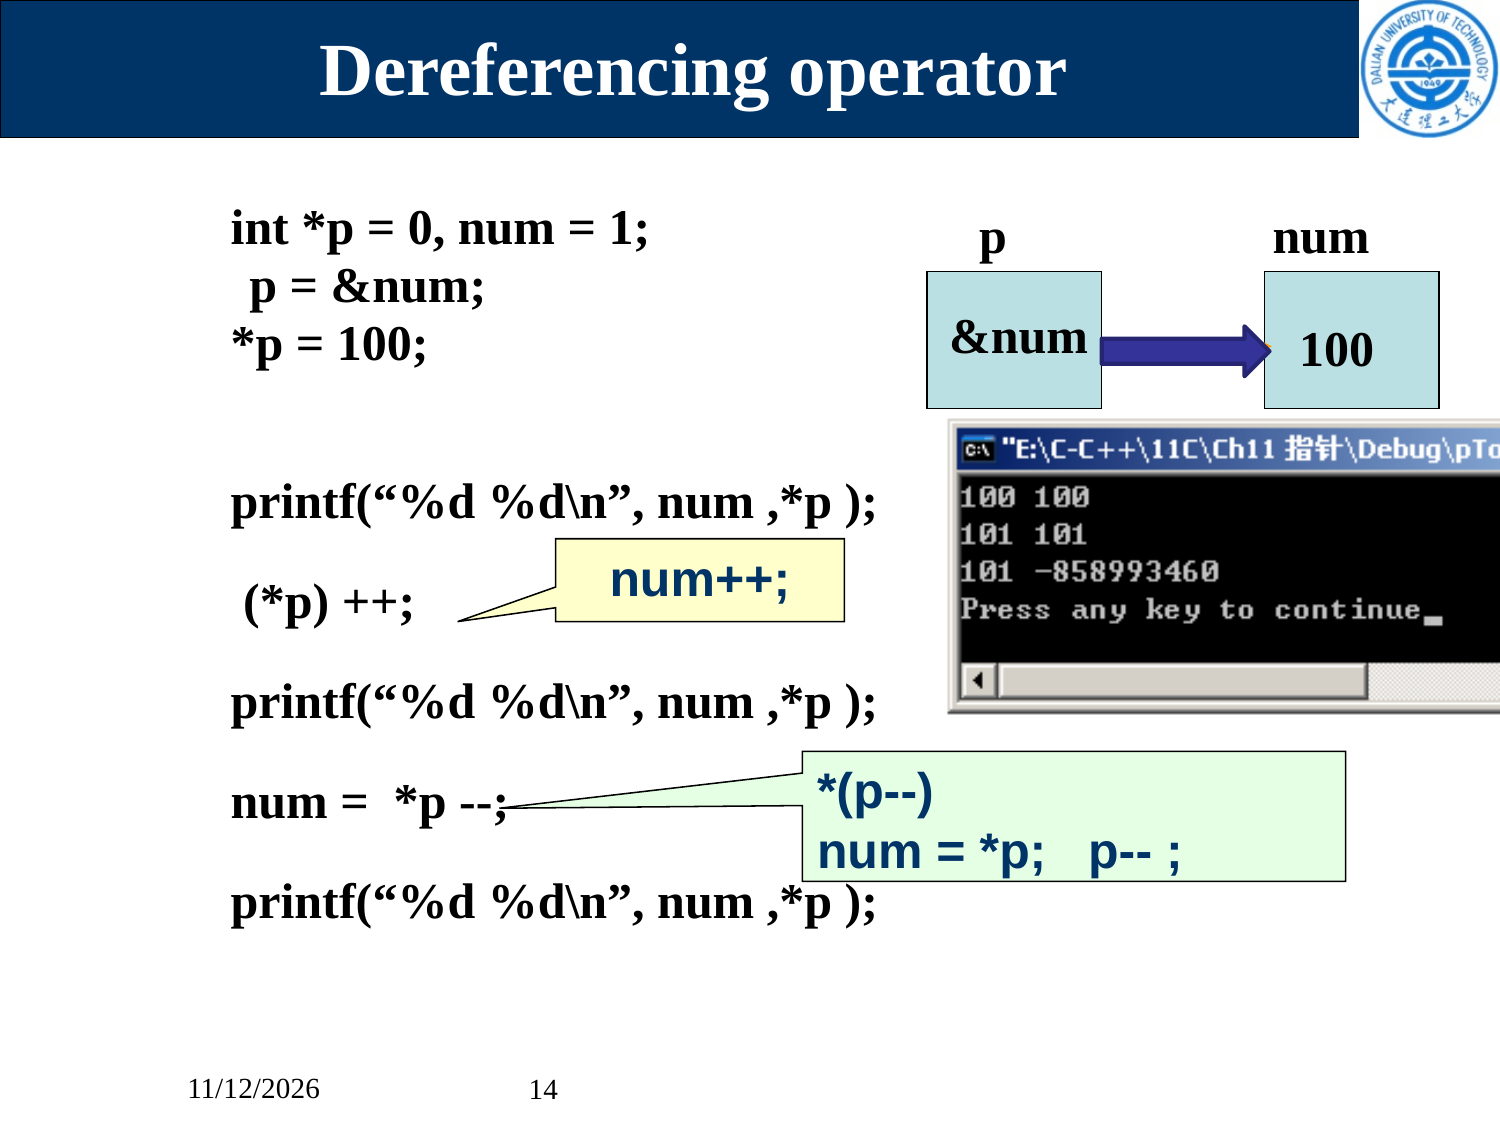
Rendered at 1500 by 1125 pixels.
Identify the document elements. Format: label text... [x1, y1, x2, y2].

text_box 2019/11/14 [147, 1061, 361, 1083]
list int *p = 0, num = 1; p = &num; *p = 100; printf(“%d %d\n”, num ,*p ); (*p) ++; printf(“%d %d\n”, num ,*p ); num = *p --; printf(“%d %d\n”, num ,*p ); [159, 198, 1469, 1062]
text_box num++; [457, 538, 845, 622]
text_box Dereferencing operator [37, 12, 1350, 125]
text_box [1264, 379, 1440, 409]
text_box *(p--) num = *p; p-- ; [499, 751, 1346, 882]
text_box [934, 196, 1424, 372]
slide_number 14 [513, 1063, 864, 1125]
text_box [926, 271, 1102, 409]
text_box [1428, 271, 1440, 308]
text_box 100 [1284, 308, 1447, 384]
text_box [1264, 409, 1427, 416]
picture [1359, 0, 1500, 138]
picture [938, 417, 1500, 717]
